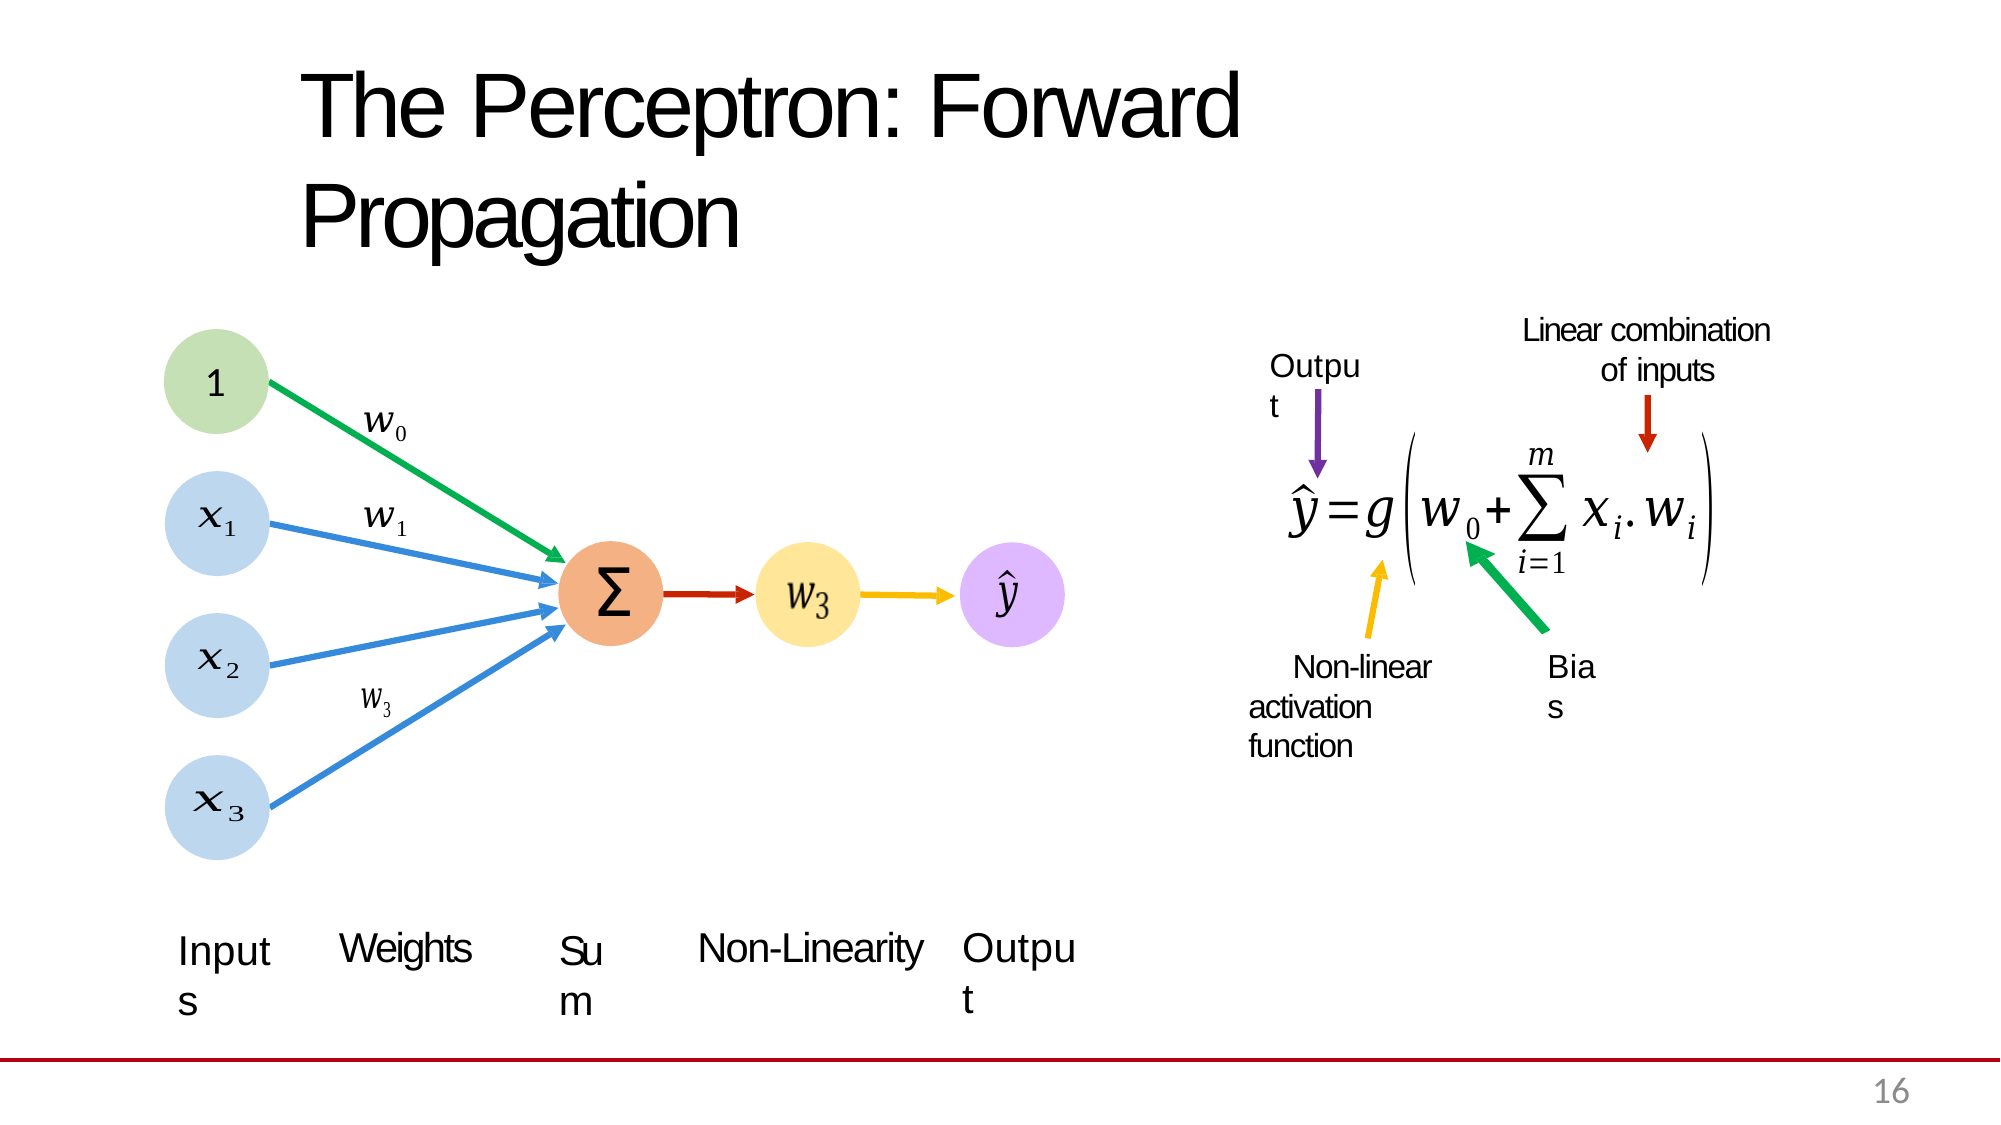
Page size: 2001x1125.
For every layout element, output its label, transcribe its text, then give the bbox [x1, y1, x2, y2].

text_box [1638, 395, 1658, 453]
text_box [270, 602, 559, 669]
text_box Linear combination of inputs [1520, 305, 1776, 388]
text_box 1 [202, 352, 230, 405]
text_box [270, 520, 559, 590]
text_box [164, 613, 270, 719]
text_box [558, 541, 664, 647]
text_box [663, 585, 755, 604]
text_box Output [959, 919, 1086, 1022]
text_box Non-linear activation function [1246, 642, 1490, 765]
text_box Non-Linearity [695, 919, 926, 972]
text_box [269, 378, 566, 564]
text_box [164, 755, 270, 861]
text_box Bias [1545, 643, 1600, 726]
text_box [776, 556, 840, 633]
text_box [163, 329, 269, 435]
title The Perceptron: Forward Propagation [297, 44, 1703, 267]
text_box Output [1267, 342, 1370, 424]
text_box [270, 624, 566, 811]
text_box [1308, 389, 1328, 479]
text_box Inputs [175, 921, 278, 1024]
slide_number 16 [1449, 1065, 1910, 1122]
text_box Sum [556, 921, 633, 1024]
text_box Weights [336, 919, 475, 972]
text_box [1465, 541, 1551, 635]
text_box Σ [590, 547, 631, 630]
text_box [959, 542, 1065, 648]
text_box [1364, 559, 1389, 639]
text_box [755, 542, 861, 648]
text_box [164, 471, 270, 577]
text_box [861, 586, 956, 606]
